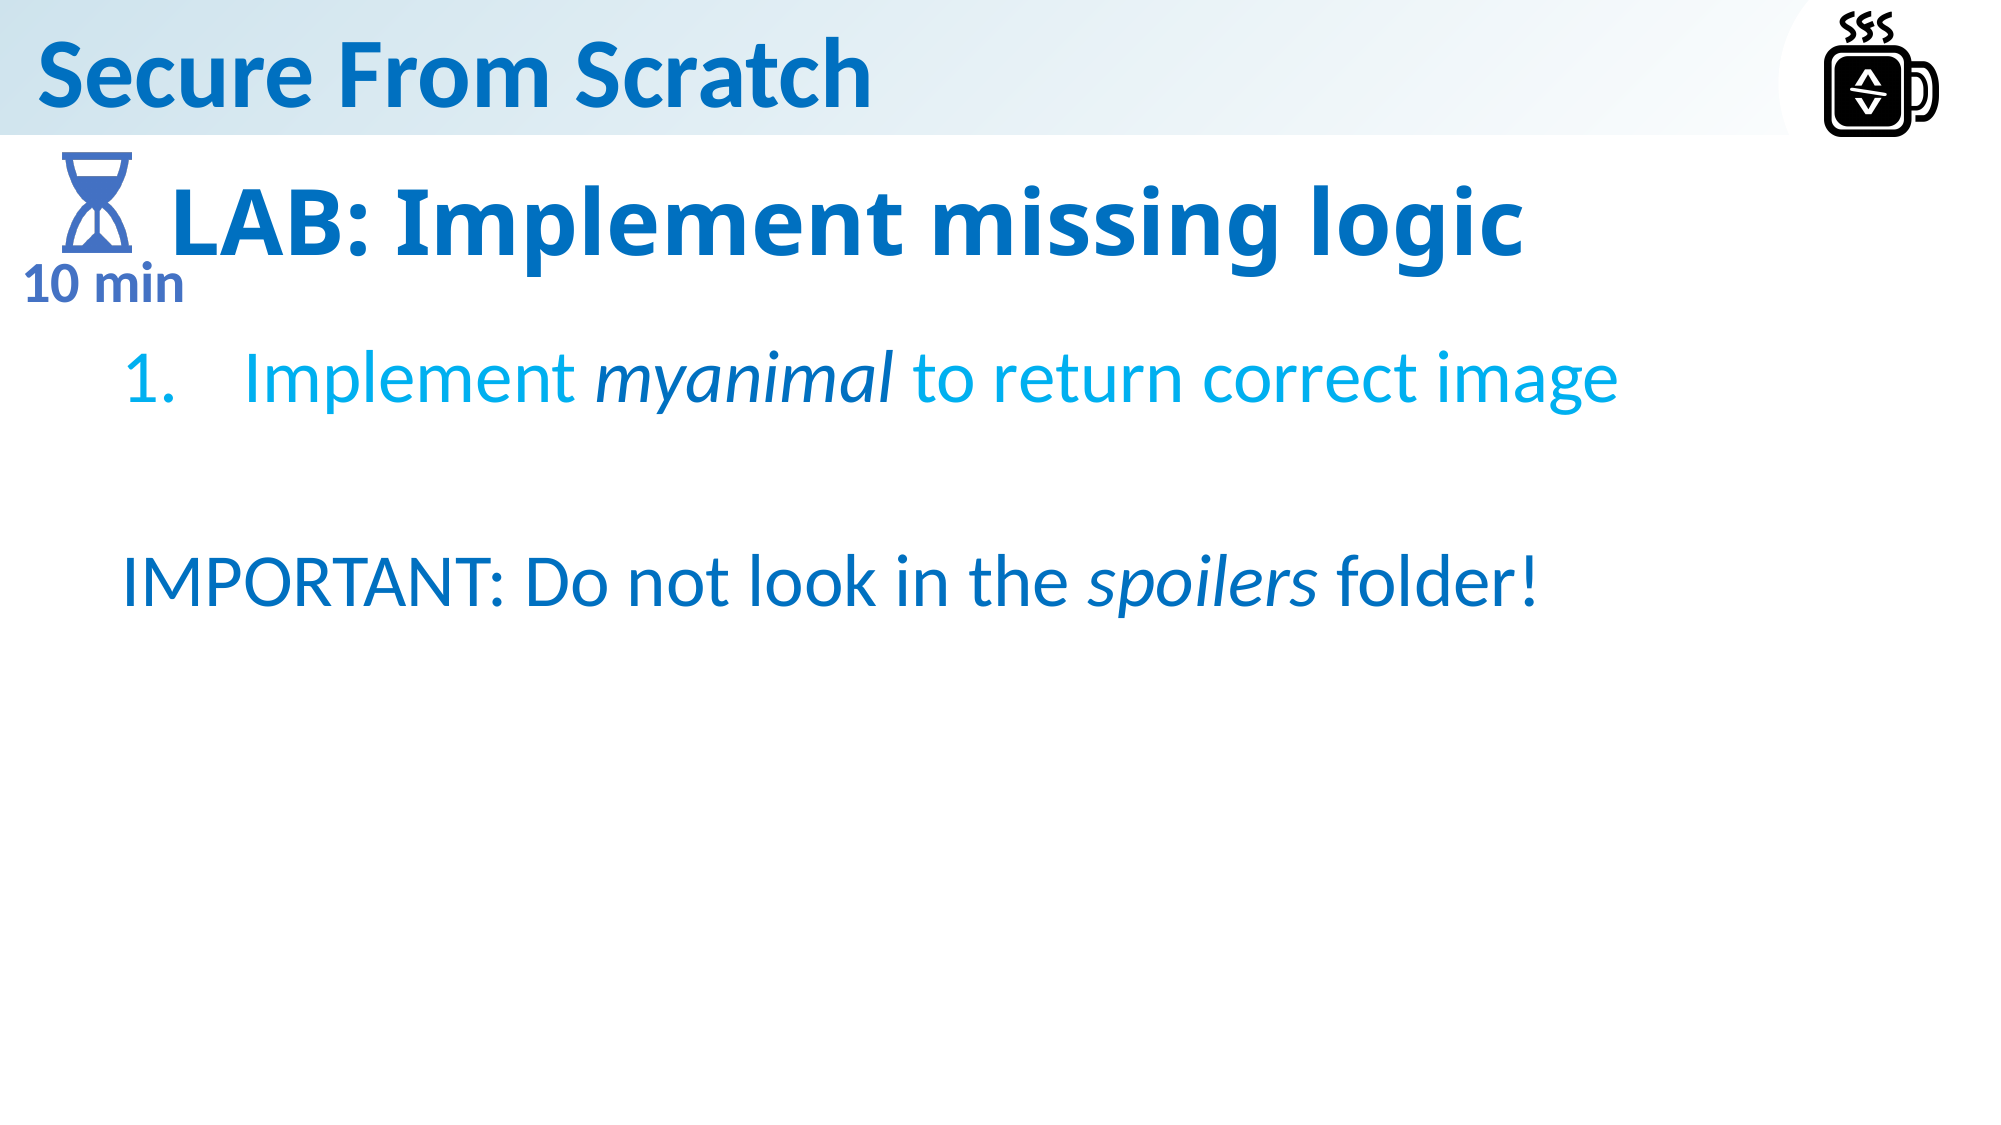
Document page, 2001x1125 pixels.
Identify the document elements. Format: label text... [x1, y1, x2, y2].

picture [1824, 11, 1939, 137]
list Implement myanimal to return correct image IMPORTANT: Do not look in the spoilers folder! [106, 330, 1973, 1125]
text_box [0, 142, 224, 323]
title LAB: Implement missing logic [224, 156, 2000, 296]
